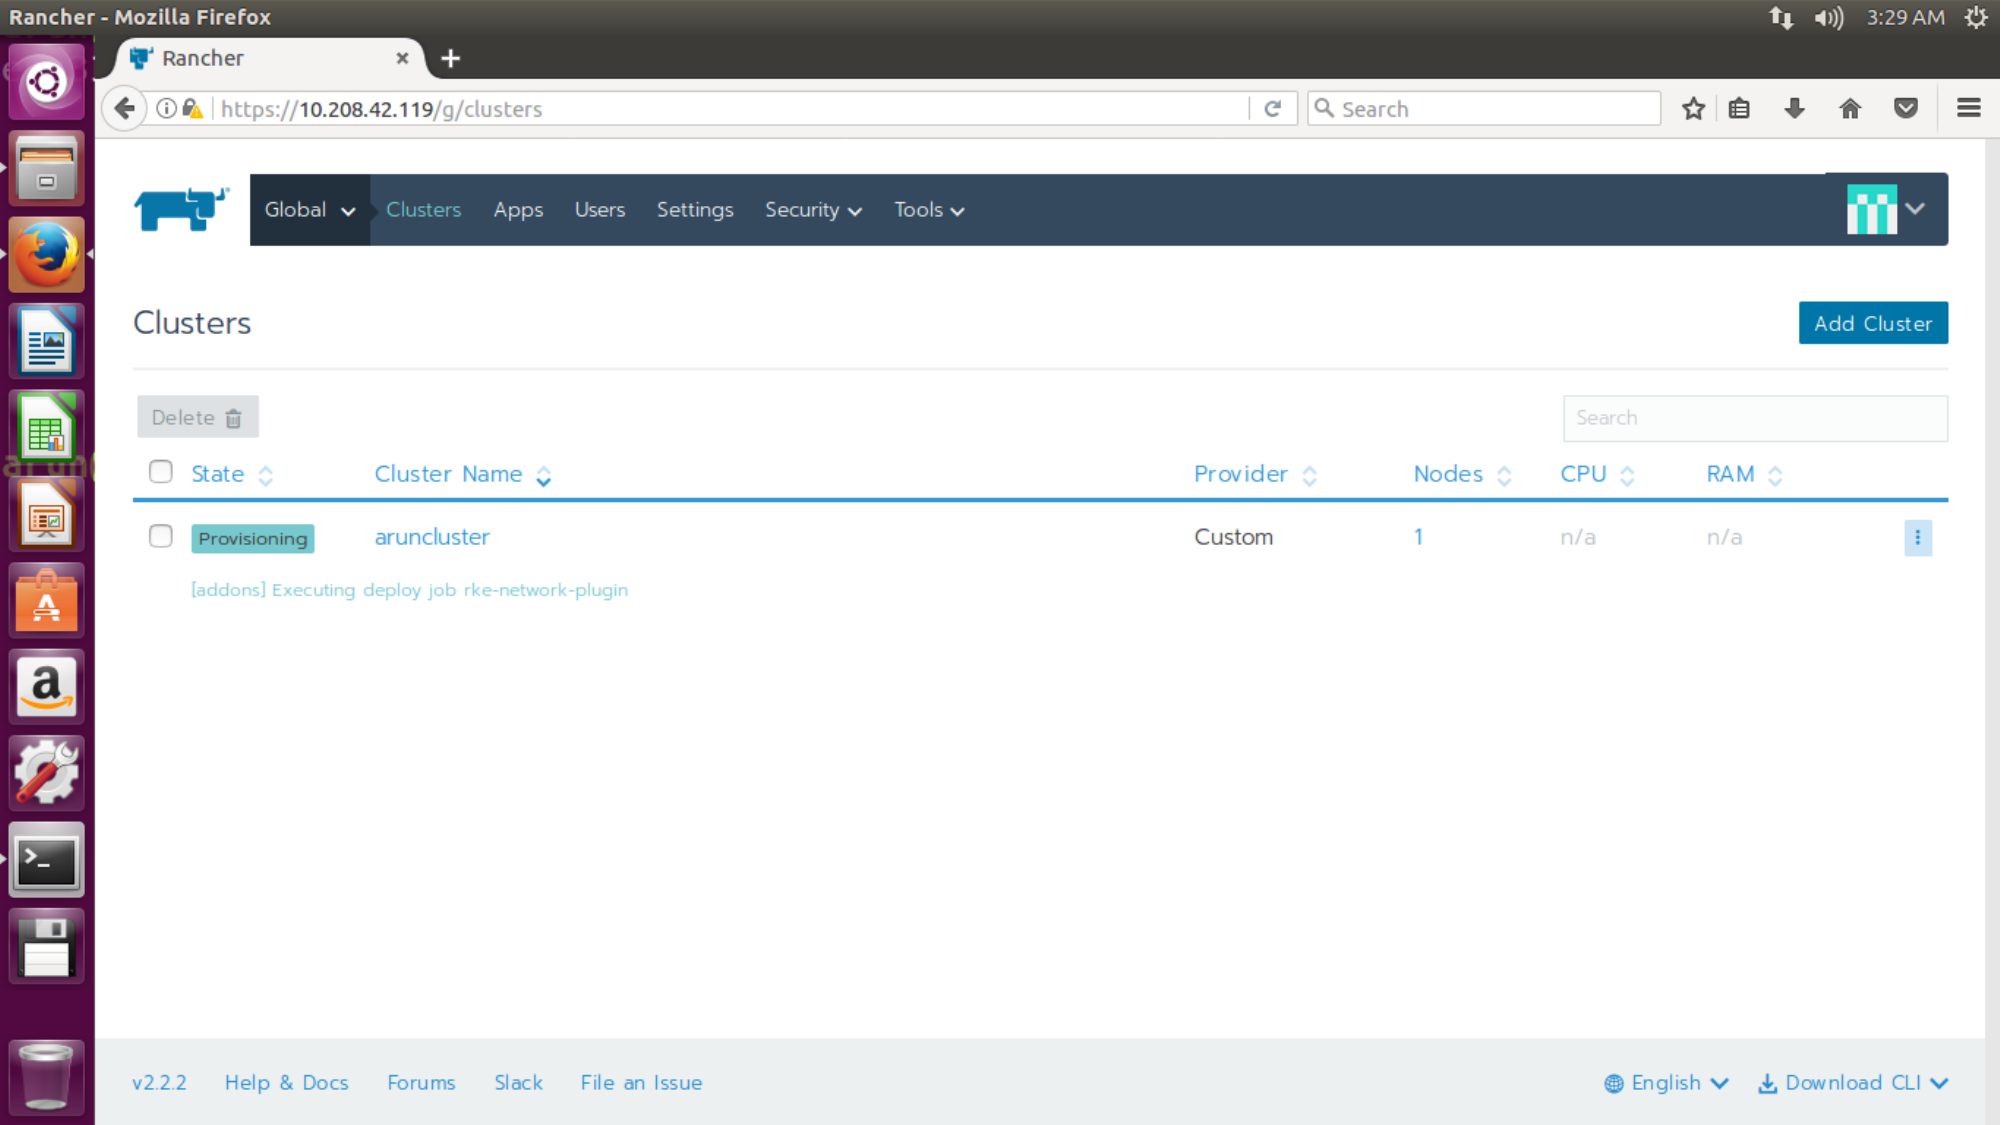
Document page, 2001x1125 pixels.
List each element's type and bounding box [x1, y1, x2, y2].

list [0, 0, 2000, 1125]
